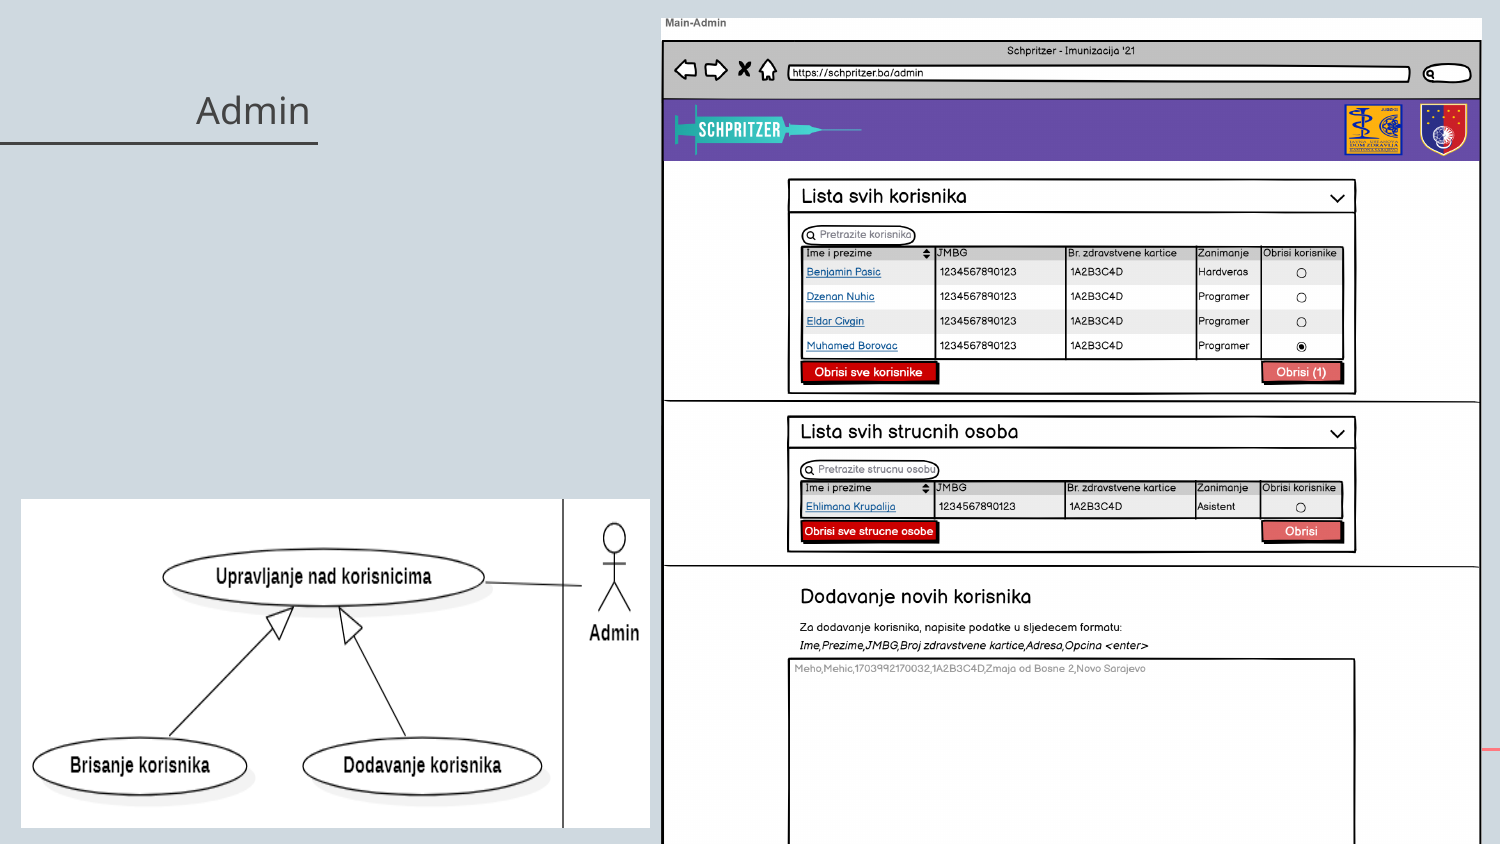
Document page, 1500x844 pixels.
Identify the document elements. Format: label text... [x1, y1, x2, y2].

picture [661, 17, 1483, 844]
picture [20, 499, 650, 828]
title Admin [0, 99, 326, 148]
